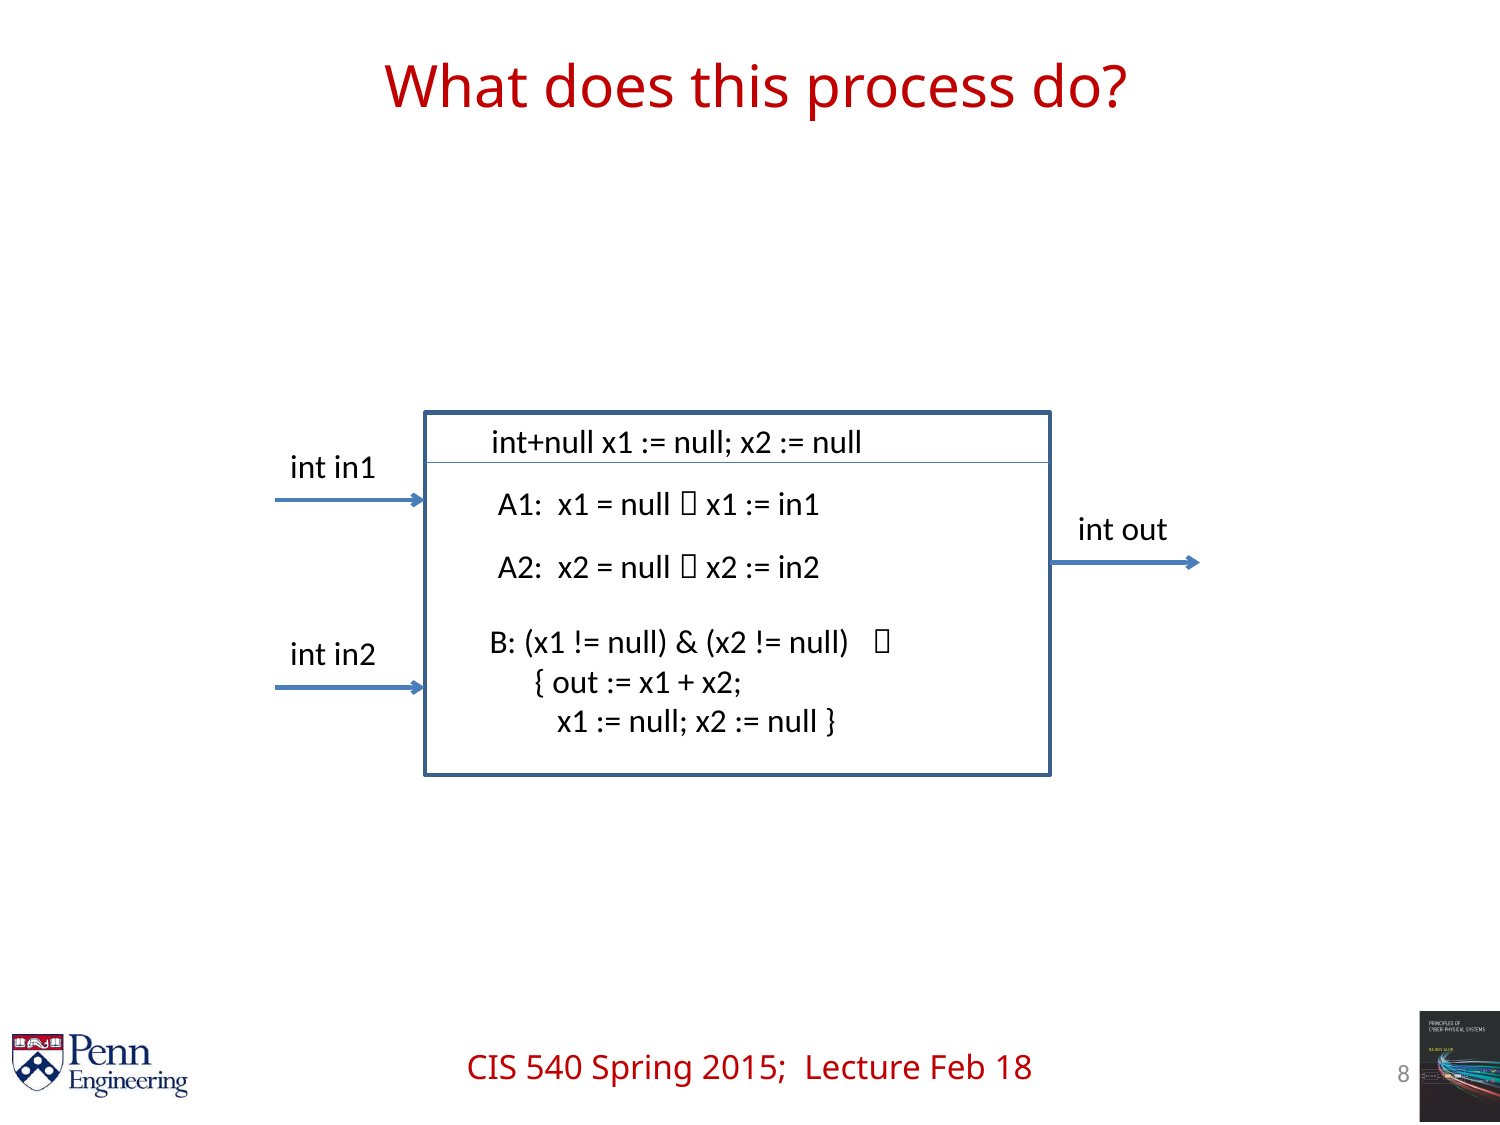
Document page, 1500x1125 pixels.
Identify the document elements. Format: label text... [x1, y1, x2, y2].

text_box [423, 410, 1052, 777]
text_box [0, 1007, 1500, 1125]
text_box A2: x2 = null  x2 := in2 [483, 537, 835, 593]
title What does this process do? [112, 24, 1400, 143]
text_box int out [1063, 499, 1183, 555]
text_box int in2 [275, 624, 391, 680]
text_box B: (x1 != null) & (x2 != null)  { out := x1 + x2; x1 := null; x2 := null } [474, 612, 1000, 747]
text_box A1: x1 = null  x1 := in1 [483, 474, 835, 530]
text_box int+null x1 := null; x2 := null [476, 412, 879, 461]
text_box int in1 [275, 437, 391, 493]
